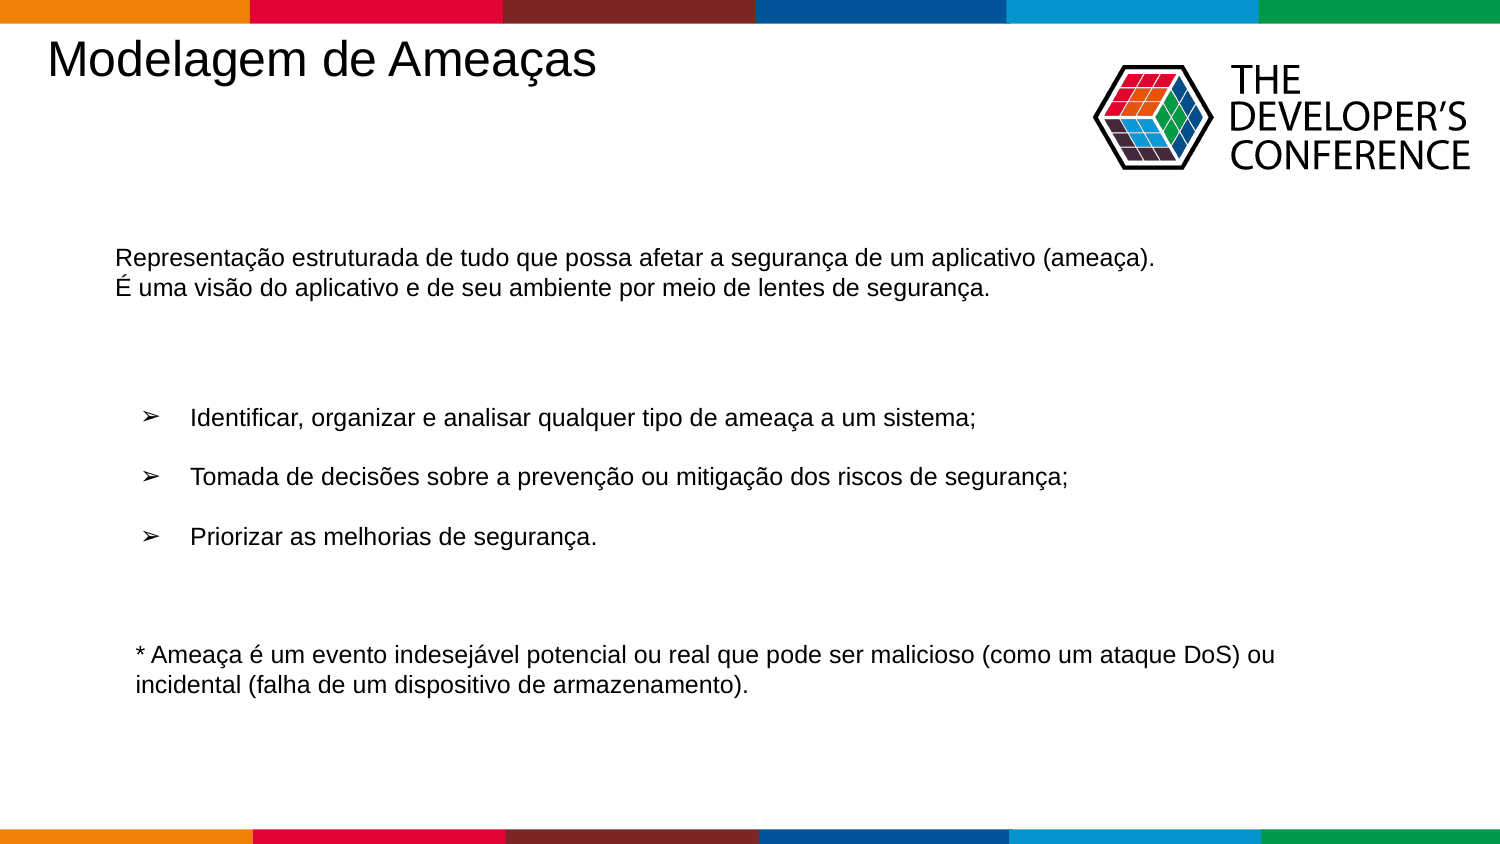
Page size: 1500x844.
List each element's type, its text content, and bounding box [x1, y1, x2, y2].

text_box * Ameaça é um evento indesejável potencial ou real que pode ser malicioso (como um ataque DoS) ou incidental (falha de um dispositivo de armazenamento). [120, 623, 1310, 714]
text_box Identificar, organizar e analisar qualquer tipo de ameaça a um sistema; Tomada de decisões sobre a prevenção ou mitigação dos riscos de segurança; Priorizar as melhorias de segurança. [100, 386, 1290, 566]
text_box Representação estruturada de tudo que possa afetar a segurança de um aplicativo (ameaça). É uma visão do aplicativo e de seu ambiente por meio de lentes de segurança. [100, 226, 1290, 316]
title Modelagem de Ameaças [32, 11, 1430, 110]
picture [1075, 47, 1486, 186]
